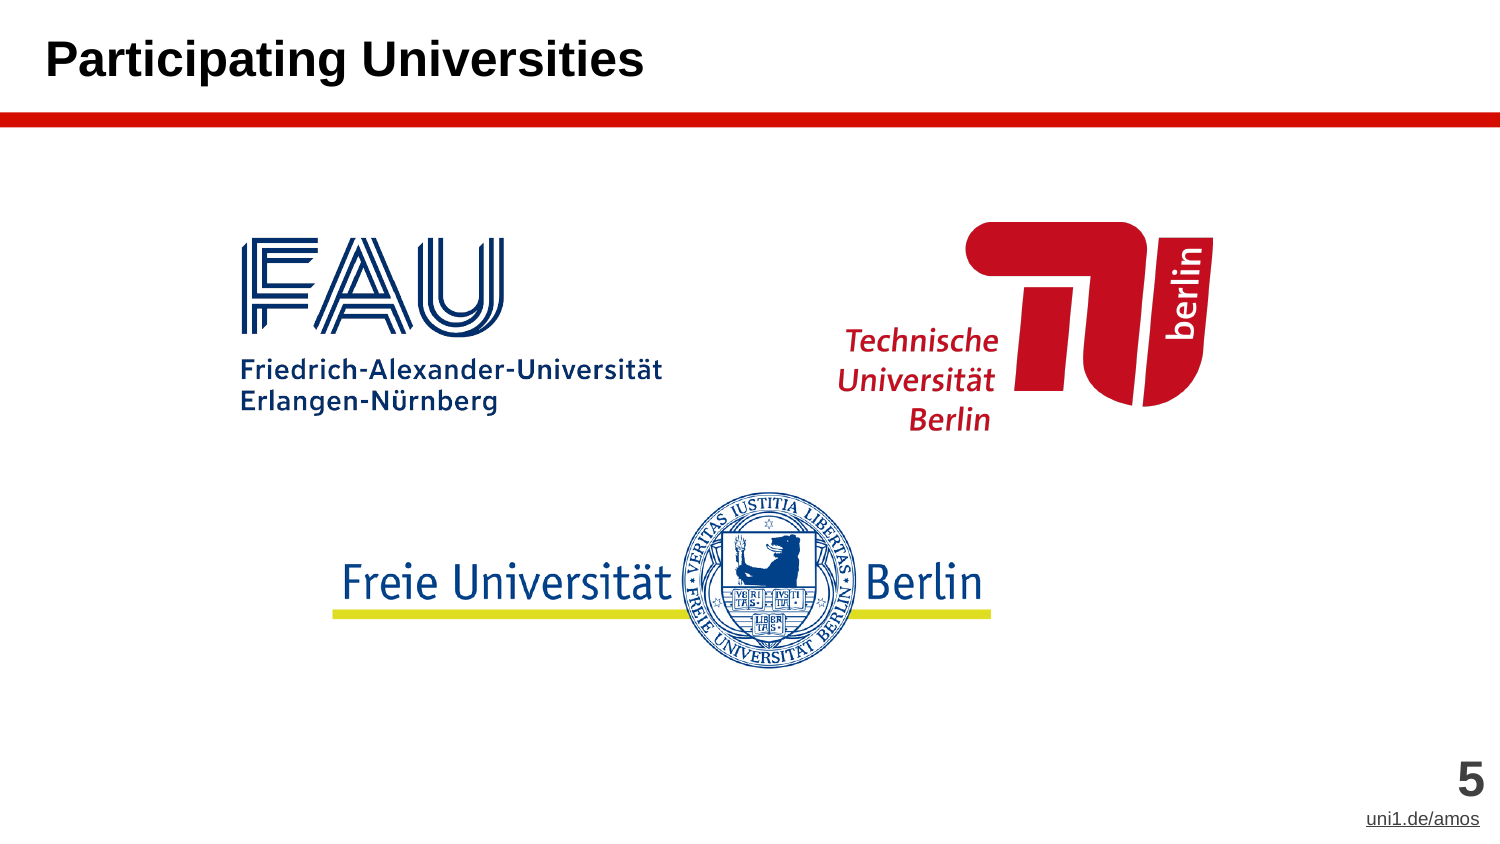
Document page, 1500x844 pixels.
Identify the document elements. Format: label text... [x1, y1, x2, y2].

picture [330, 490, 993, 671]
picture [839, 222, 1214, 431]
title Participating Universities [0, 0, 1500, 113]
picture [241, 236, 662, 417]
slide_number ‹#› uni1.de/amos [1200, 693, 1500, 844]
